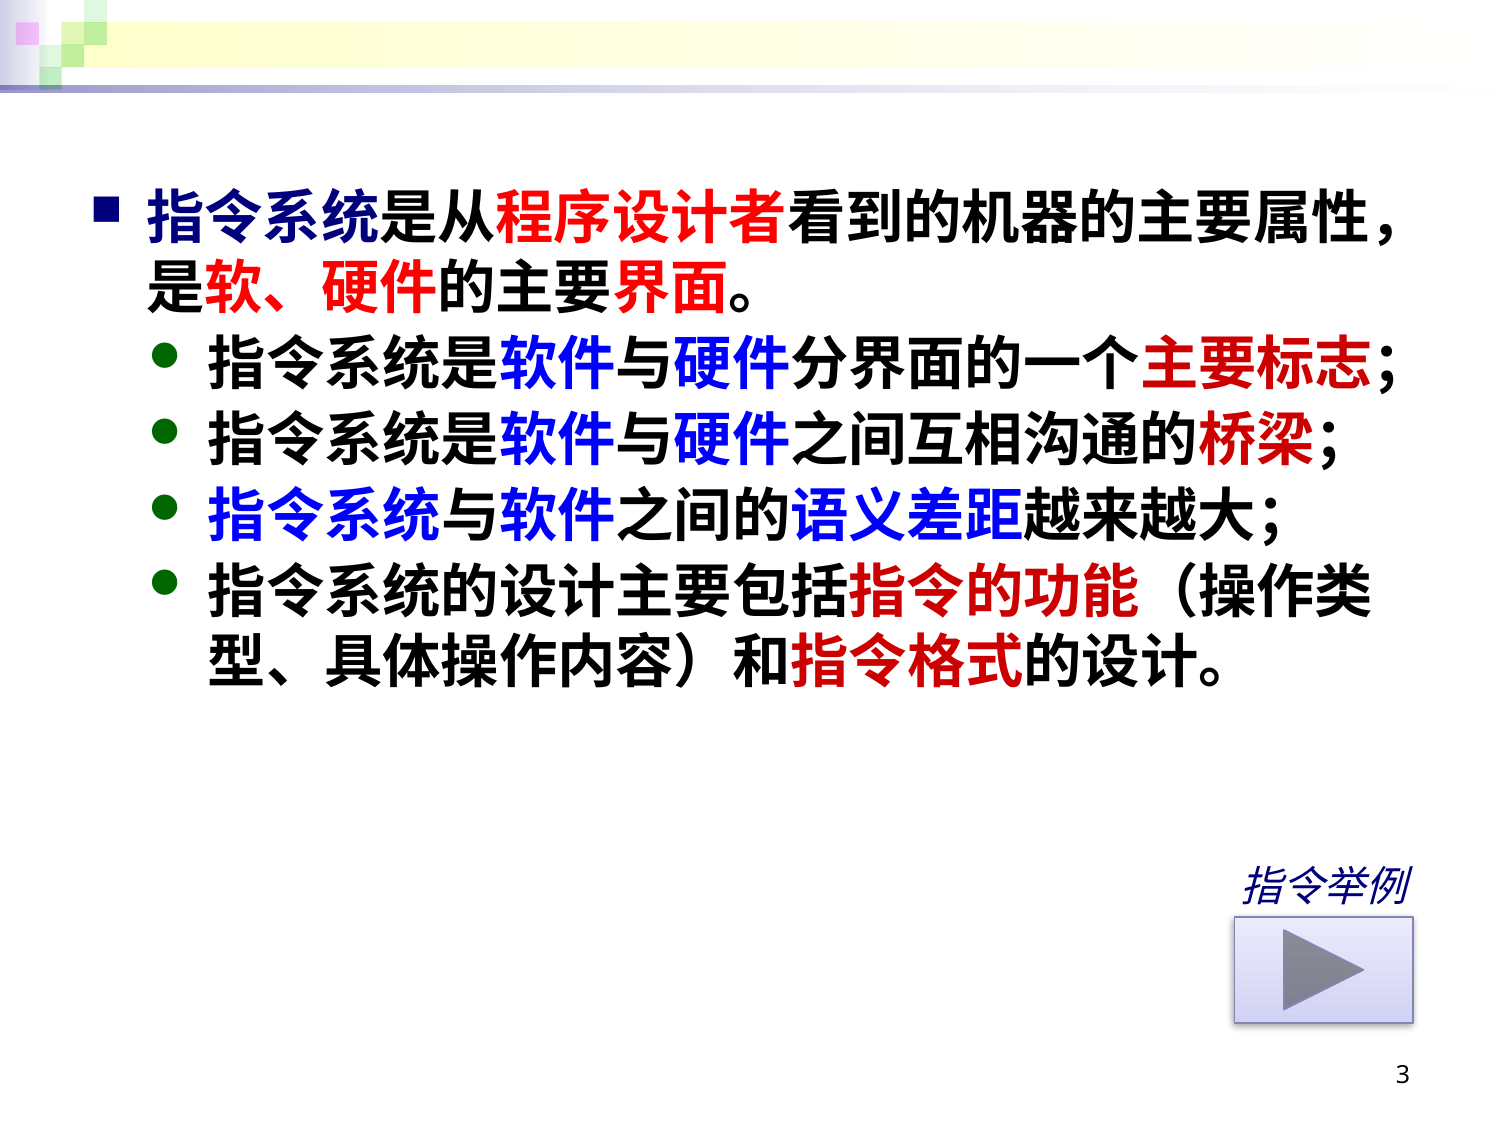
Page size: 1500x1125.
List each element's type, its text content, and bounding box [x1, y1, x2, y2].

text_box 指令举例 [1225, 851, 1422, 917]
list 指令系统是从程序设计者看到的机器的主要属性，是软、硬件的主要界面。 指令系统是软件与硬件分界面的一个主要标志； 指令系统是软件与硬件之间互相沟通的桥梁； 指令系统与软件之间的语义差距越来越大； 指令系统的设计主要包括指令的功能（操作类型、具体操作内容）和指令格式的设计。 [74, 172, 1483, 1012]
text_box [1234, 917, 1414, 1024]
slide_number 3 [1074, 1024, 1426, 1101]
